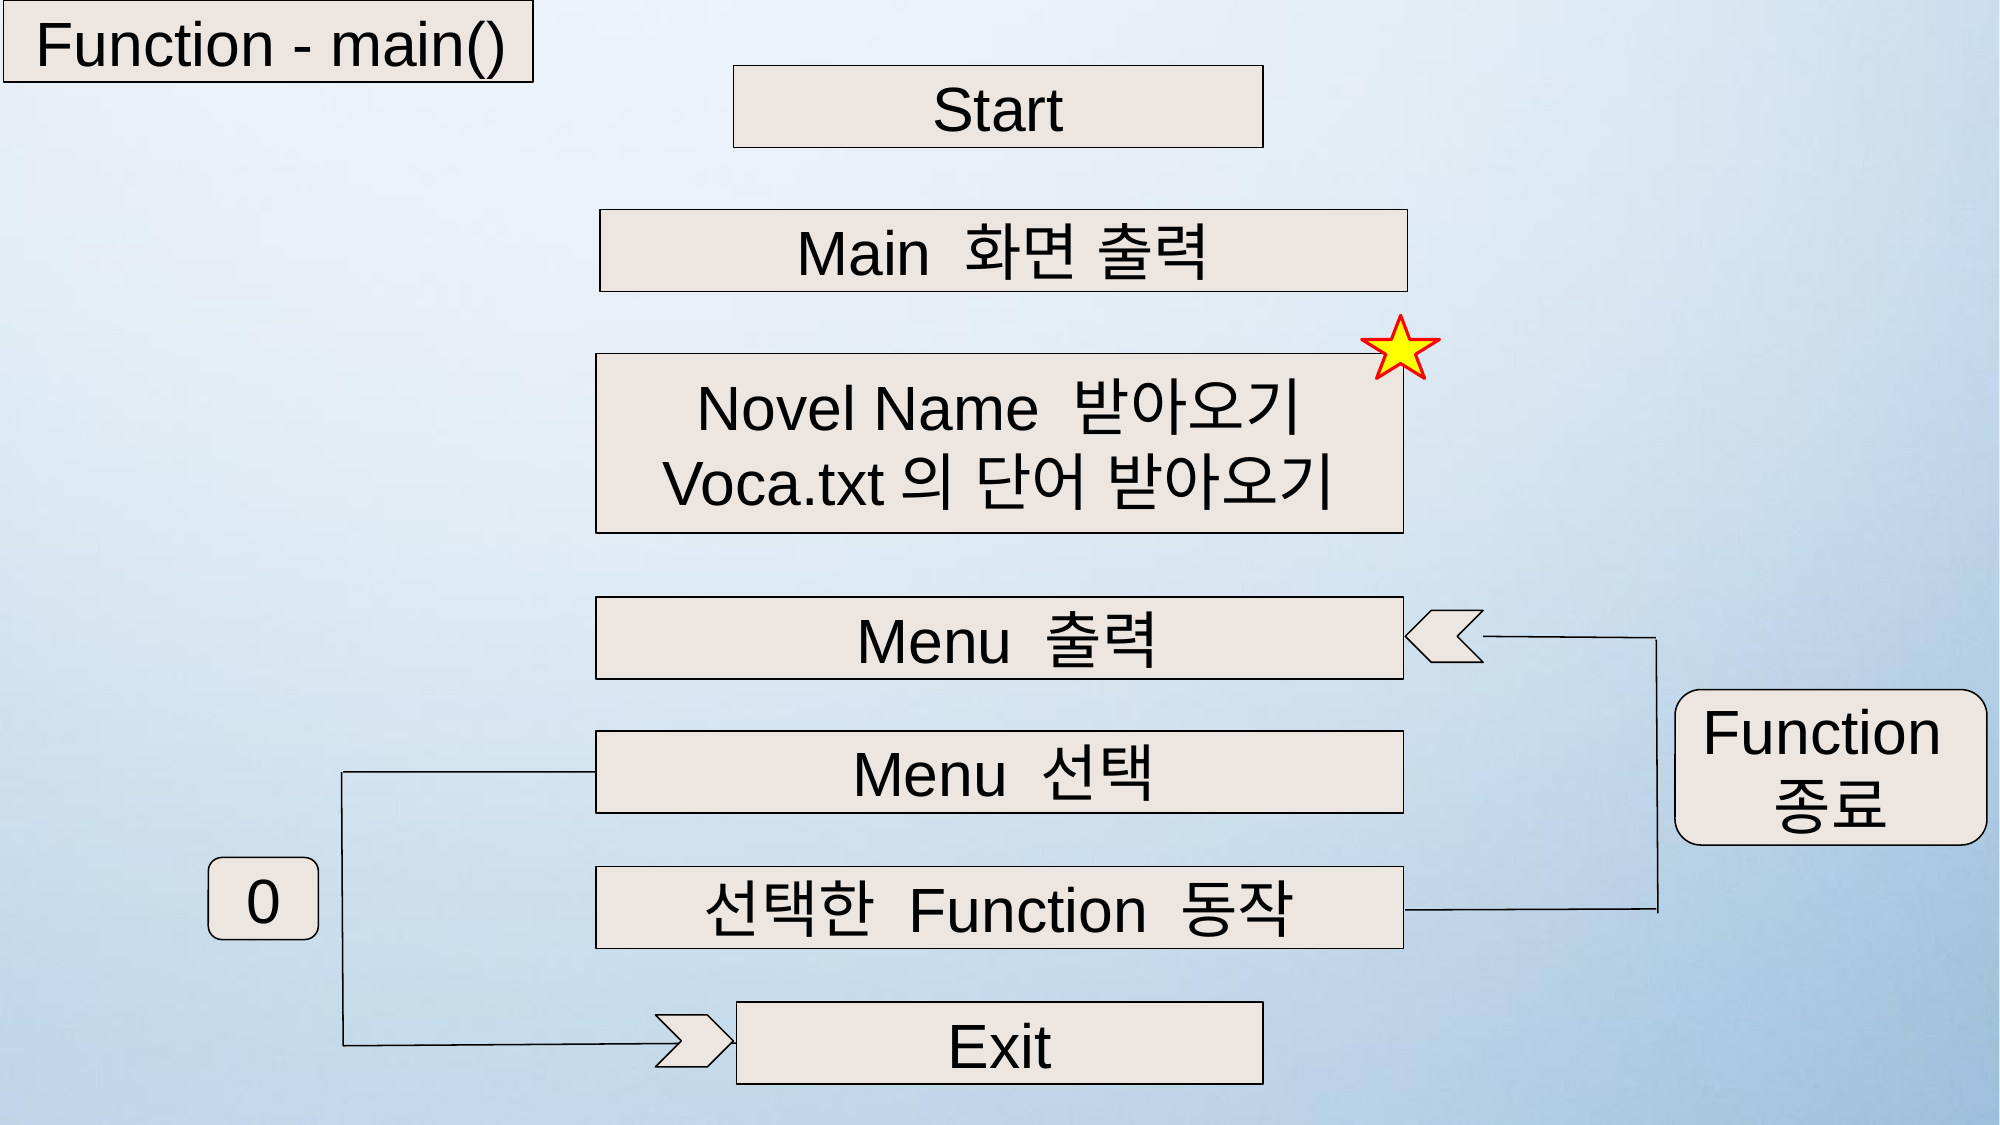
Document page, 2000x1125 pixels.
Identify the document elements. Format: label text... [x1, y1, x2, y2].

text_box Menu 선택 [595, 730, 1404, 813]
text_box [342, 1042, 737, 1047]
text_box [1655, 639, 1659, 914]
text_box 0 [208, 857, 319, 940]
text_box Menu 출력 [595, 597, 1404, 680]
text_box Start [733, 65, 1263, 148]
text_box [1361, 315, 1440, 379]
text_box 선택한 Function 동작 [595, 866, 1404, 949]
text_box Function 종료 [1674, 689, 1987, 846]
text_box [1405, 610, 1484, 663]
text_box [655, 1014, 734, 1041]
text_box Main 화면 출력 [600, 209, 1408, 292]
text_box [655, 1054, 721, 1067]
text_box Function - main() [3, 0, 533, 82]
picture [0, 0, 2000, 1125]
text_box Exit [736, 1002, 1263, 1085]
text_box Novel Name 받아오기 Voca.txt의 단어 받아오기 [595, 353, 1404, 534]
